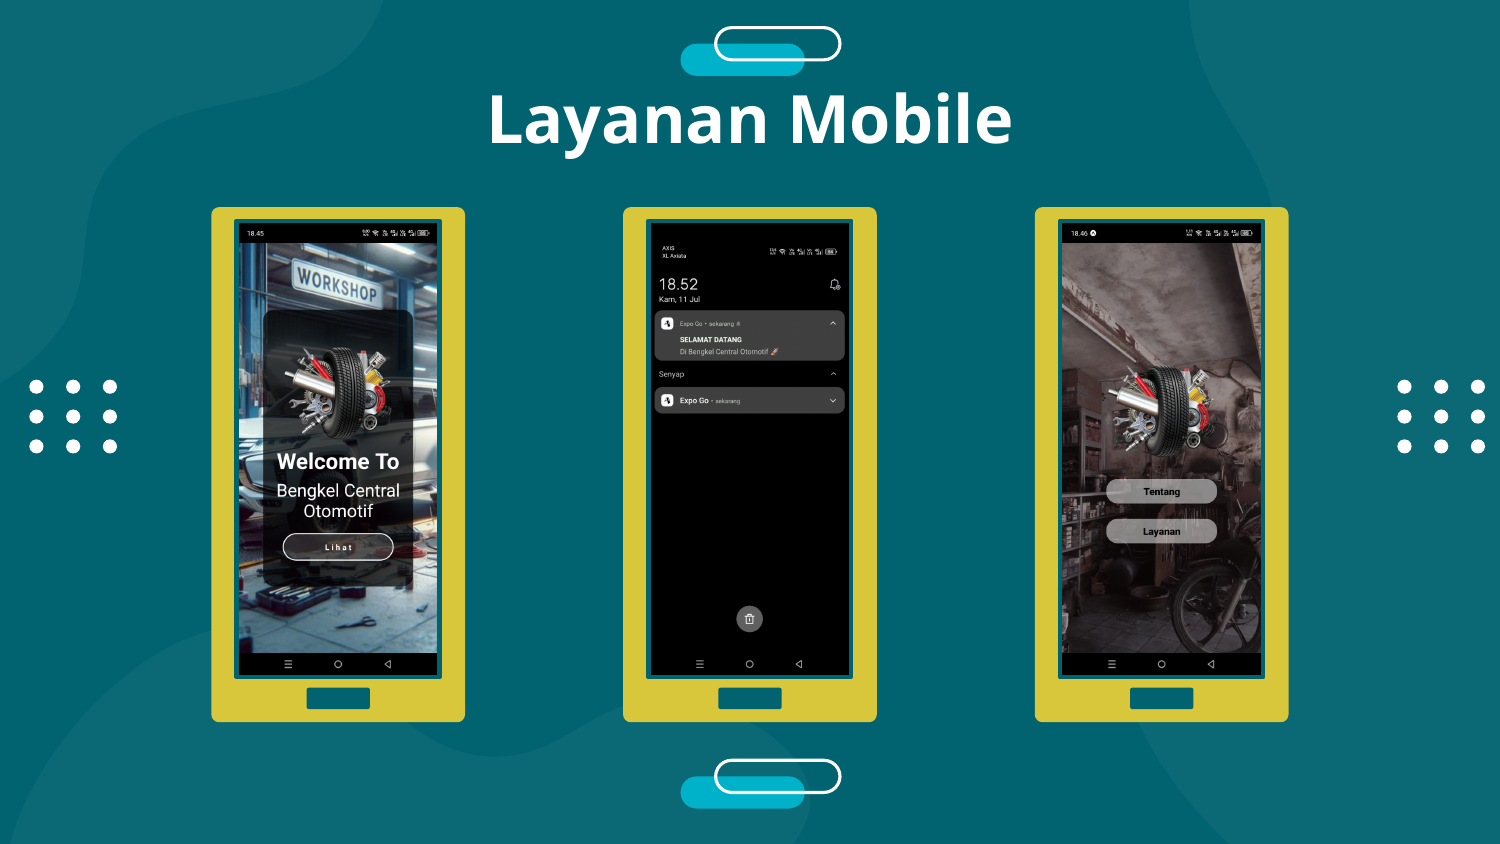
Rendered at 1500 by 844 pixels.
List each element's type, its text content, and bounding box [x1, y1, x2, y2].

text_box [211, 206, 466, 723]
title Layanan Mobile [0, 62, 1500, 163]
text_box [1034, 206, 1289, 723]
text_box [622, 206, 878, 723]
